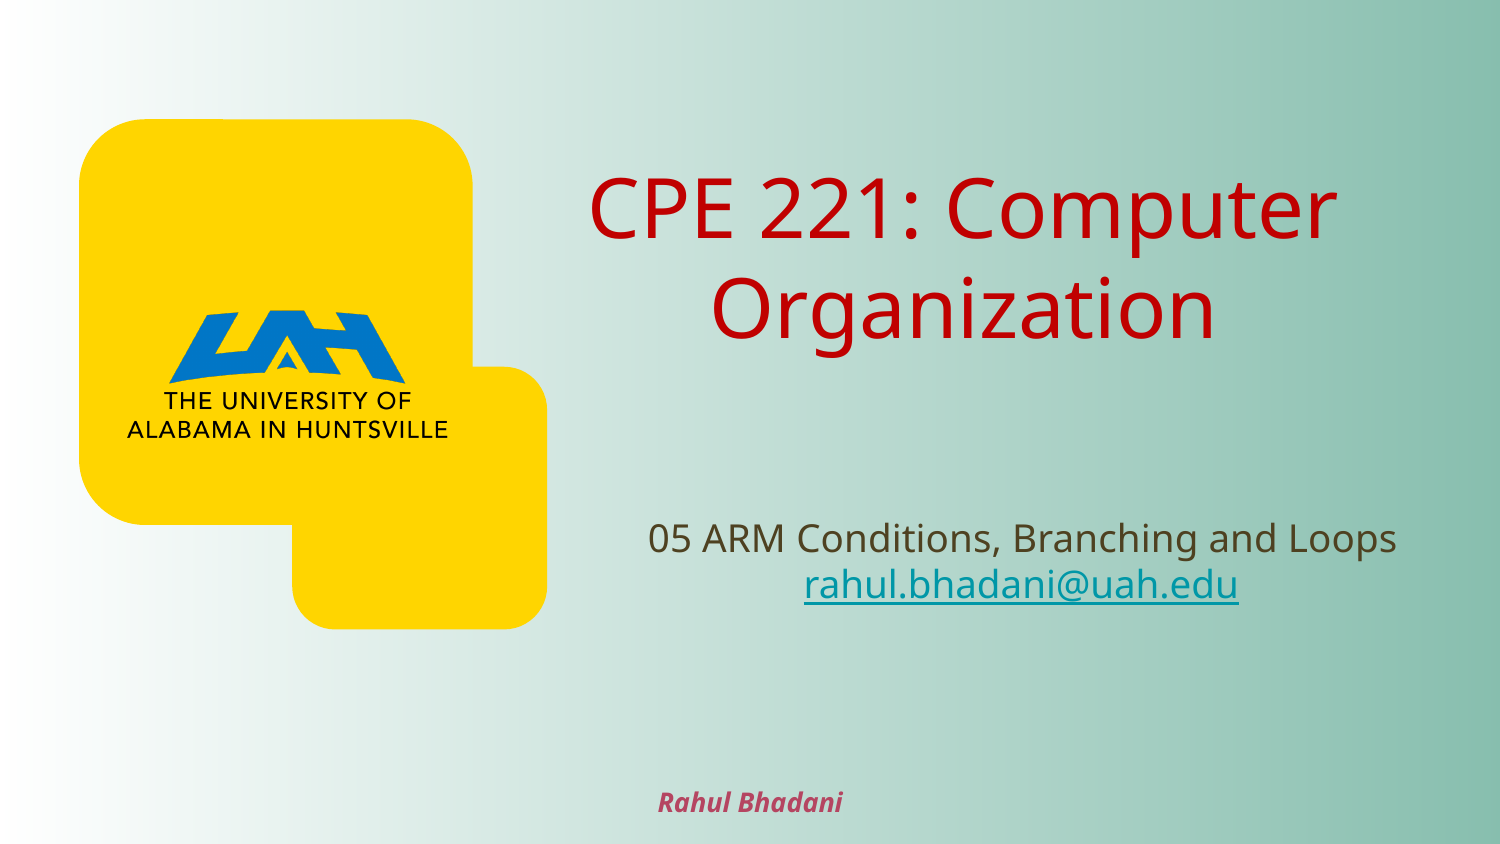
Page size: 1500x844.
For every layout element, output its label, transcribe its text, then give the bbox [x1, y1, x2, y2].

picture [125, 309, 448, 440]
title CPE 221: Computer Organization [502, 36, 1425, 370]
subtitle 05 ARM Conditions, Branching and Loops rahul.bhadani@uah.edu [546, 498, 1500, 629]
